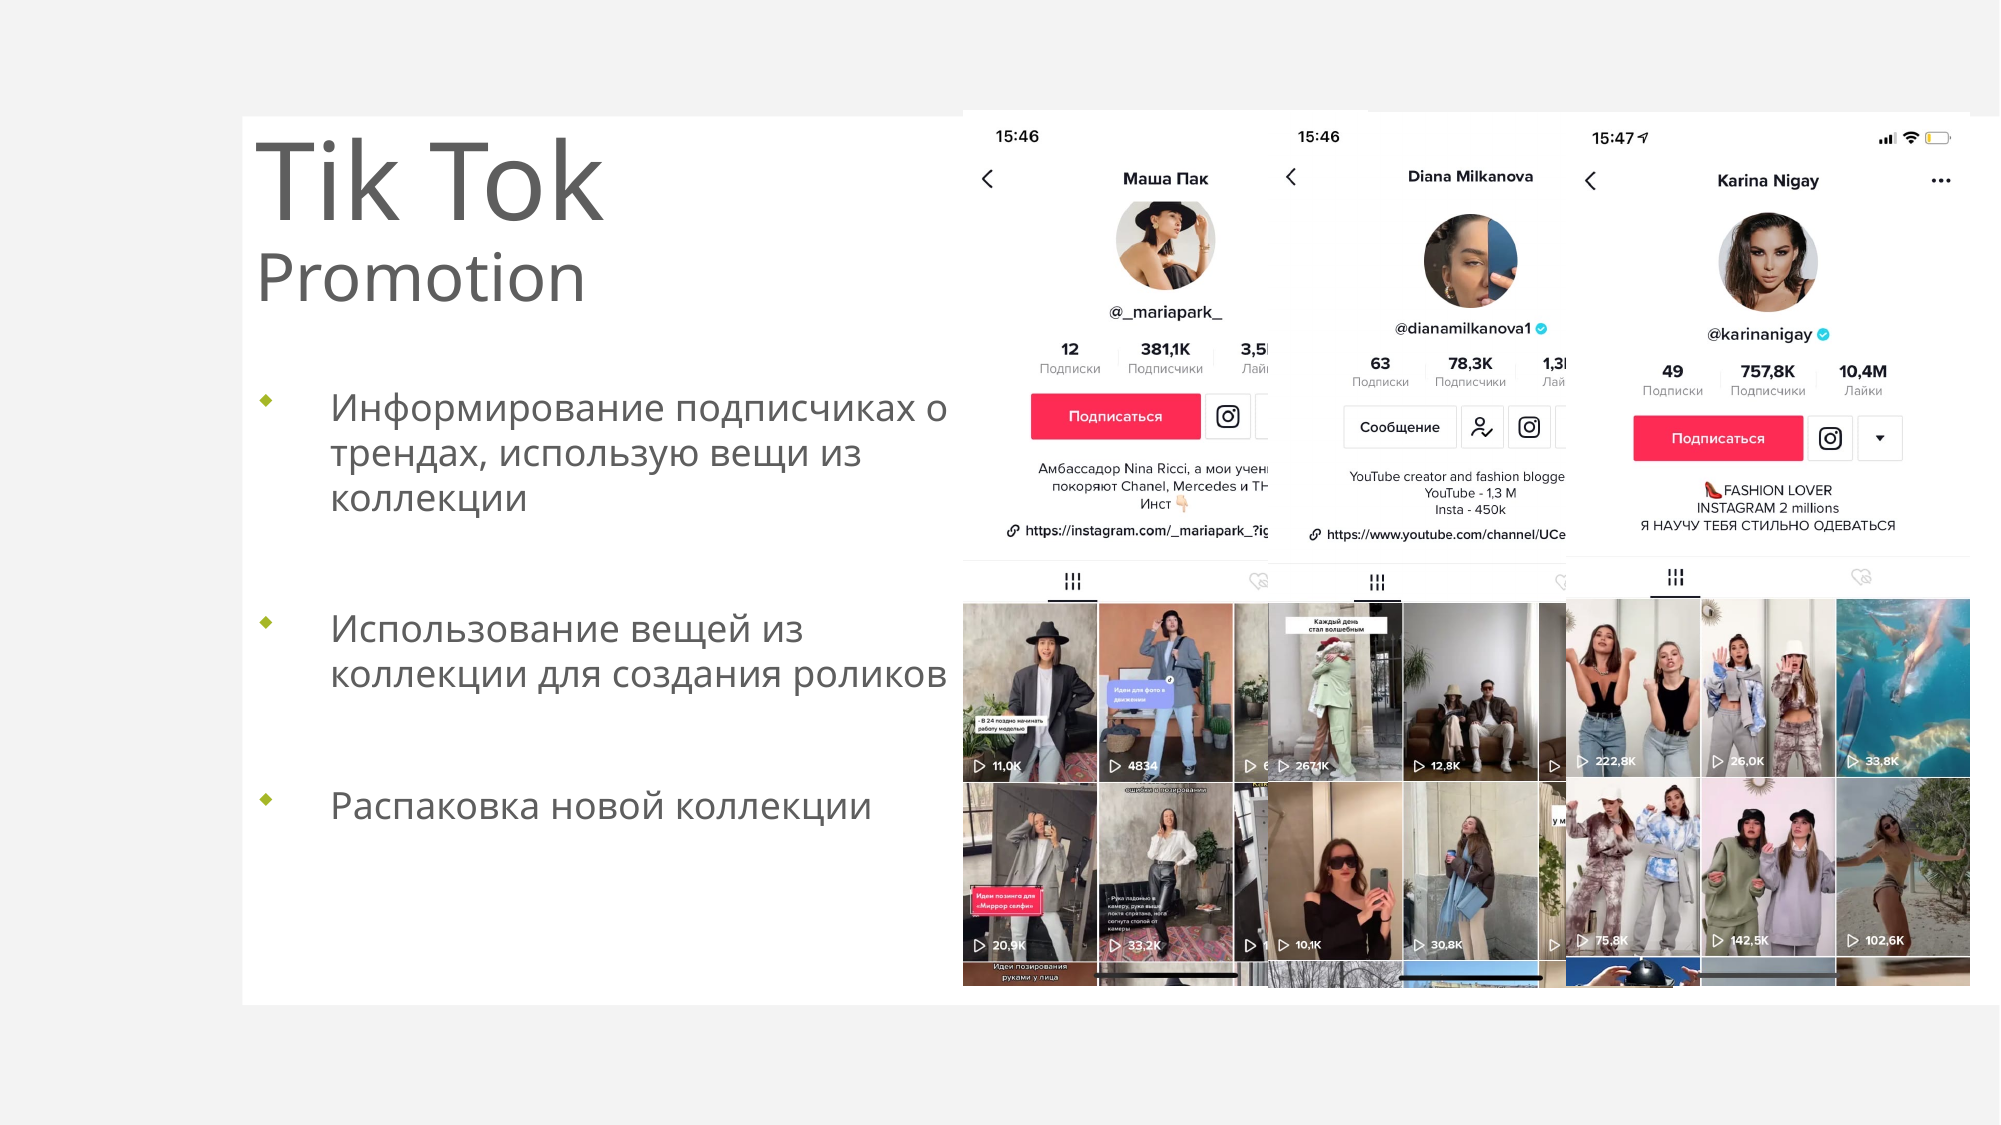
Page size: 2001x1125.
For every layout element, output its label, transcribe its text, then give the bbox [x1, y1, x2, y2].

title Tik Tok Promotion [240, 112, 963, 330]
picture [963, 110, 1970, 988]
list Информирование подписчиках о трендах, использую вещи из коллекции Использование вещей из коллекции для создания роликов Распаковка новой коллекции [240, 376, 980, 1038]
